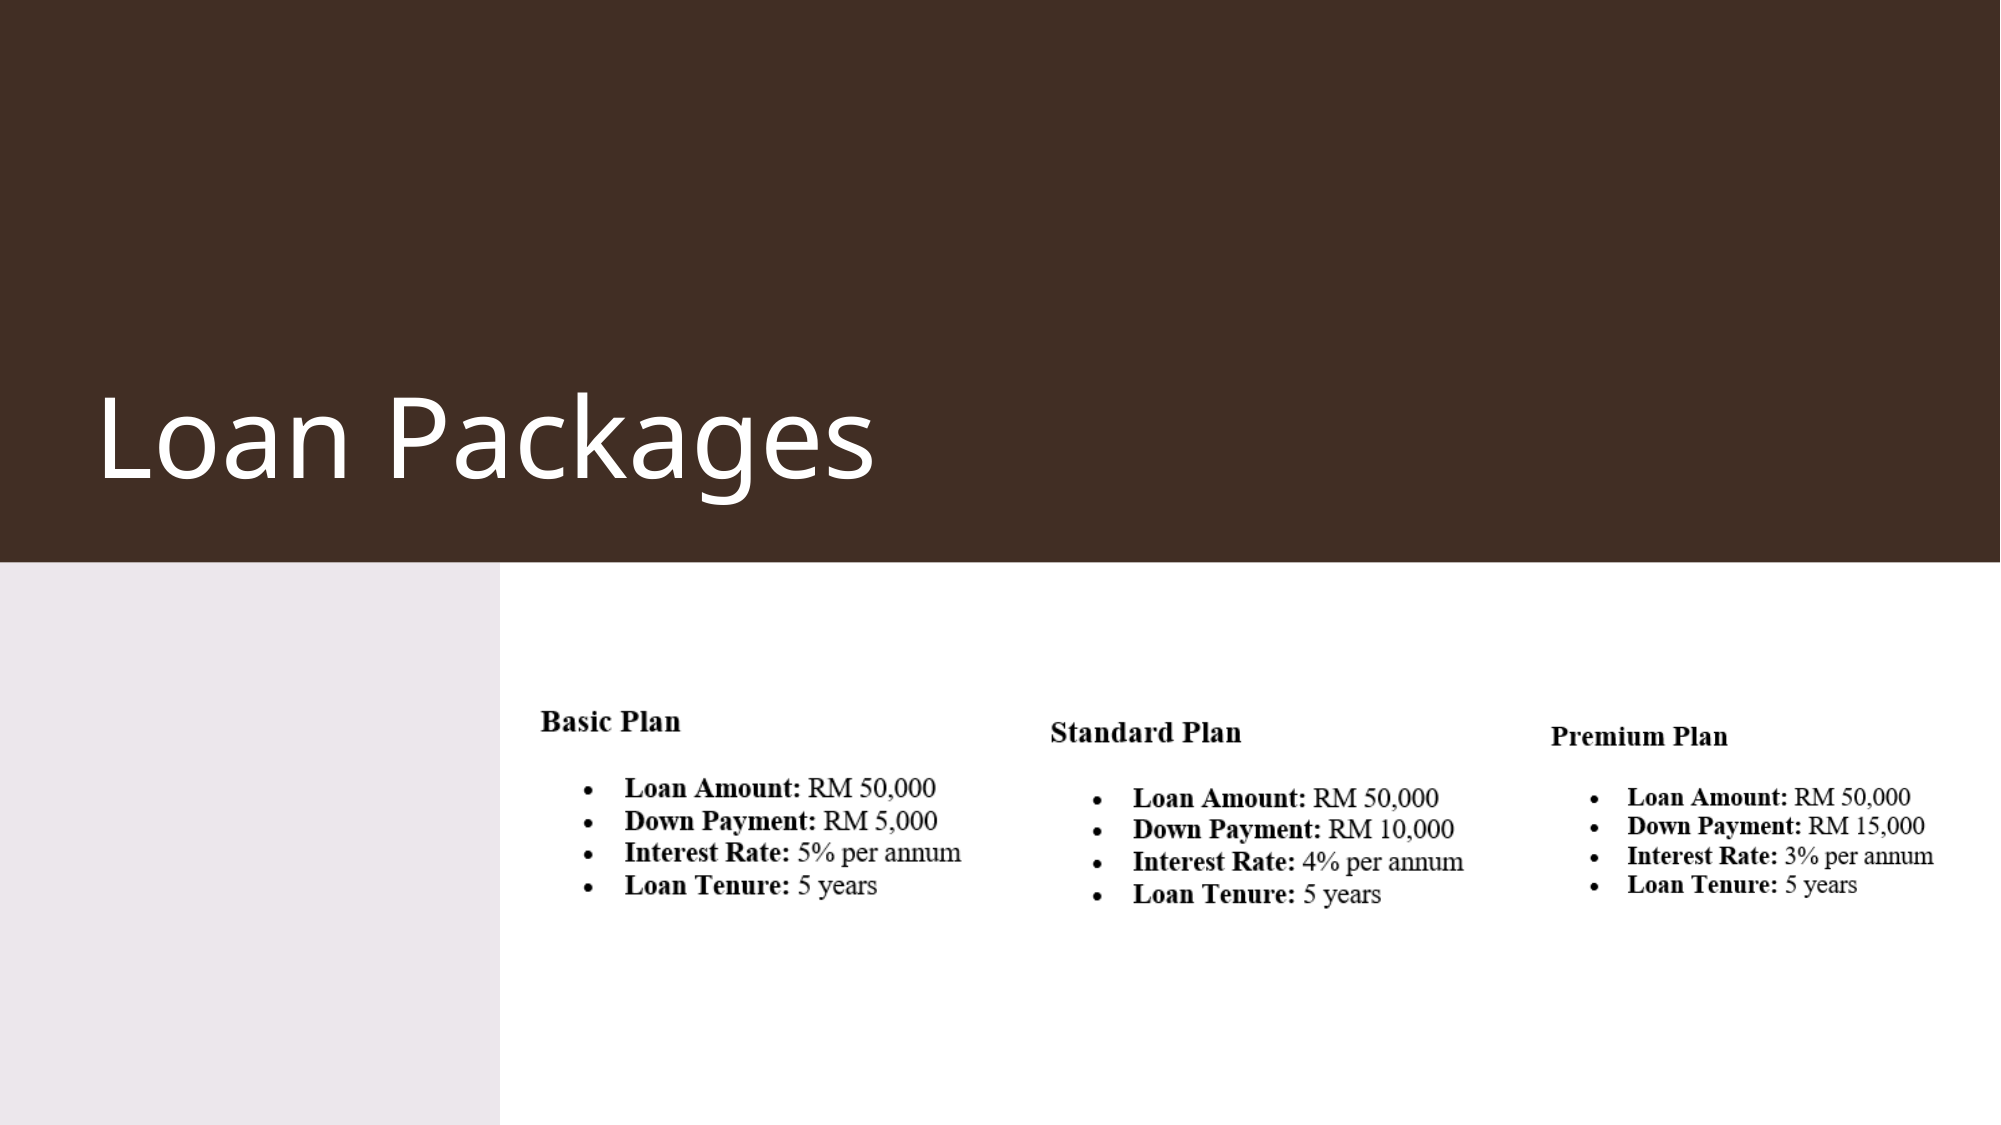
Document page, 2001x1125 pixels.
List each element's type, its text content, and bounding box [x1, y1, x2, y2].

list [526, 692, 985, 922]
text_box [0, 0, 2000, 563]
text_box [500, 563, 2000, 1125]
picture [1021, 702, 2000, 933]
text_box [0, 562, 500, 1125]
title Loan Packages [79, 91, 1884, 509]
